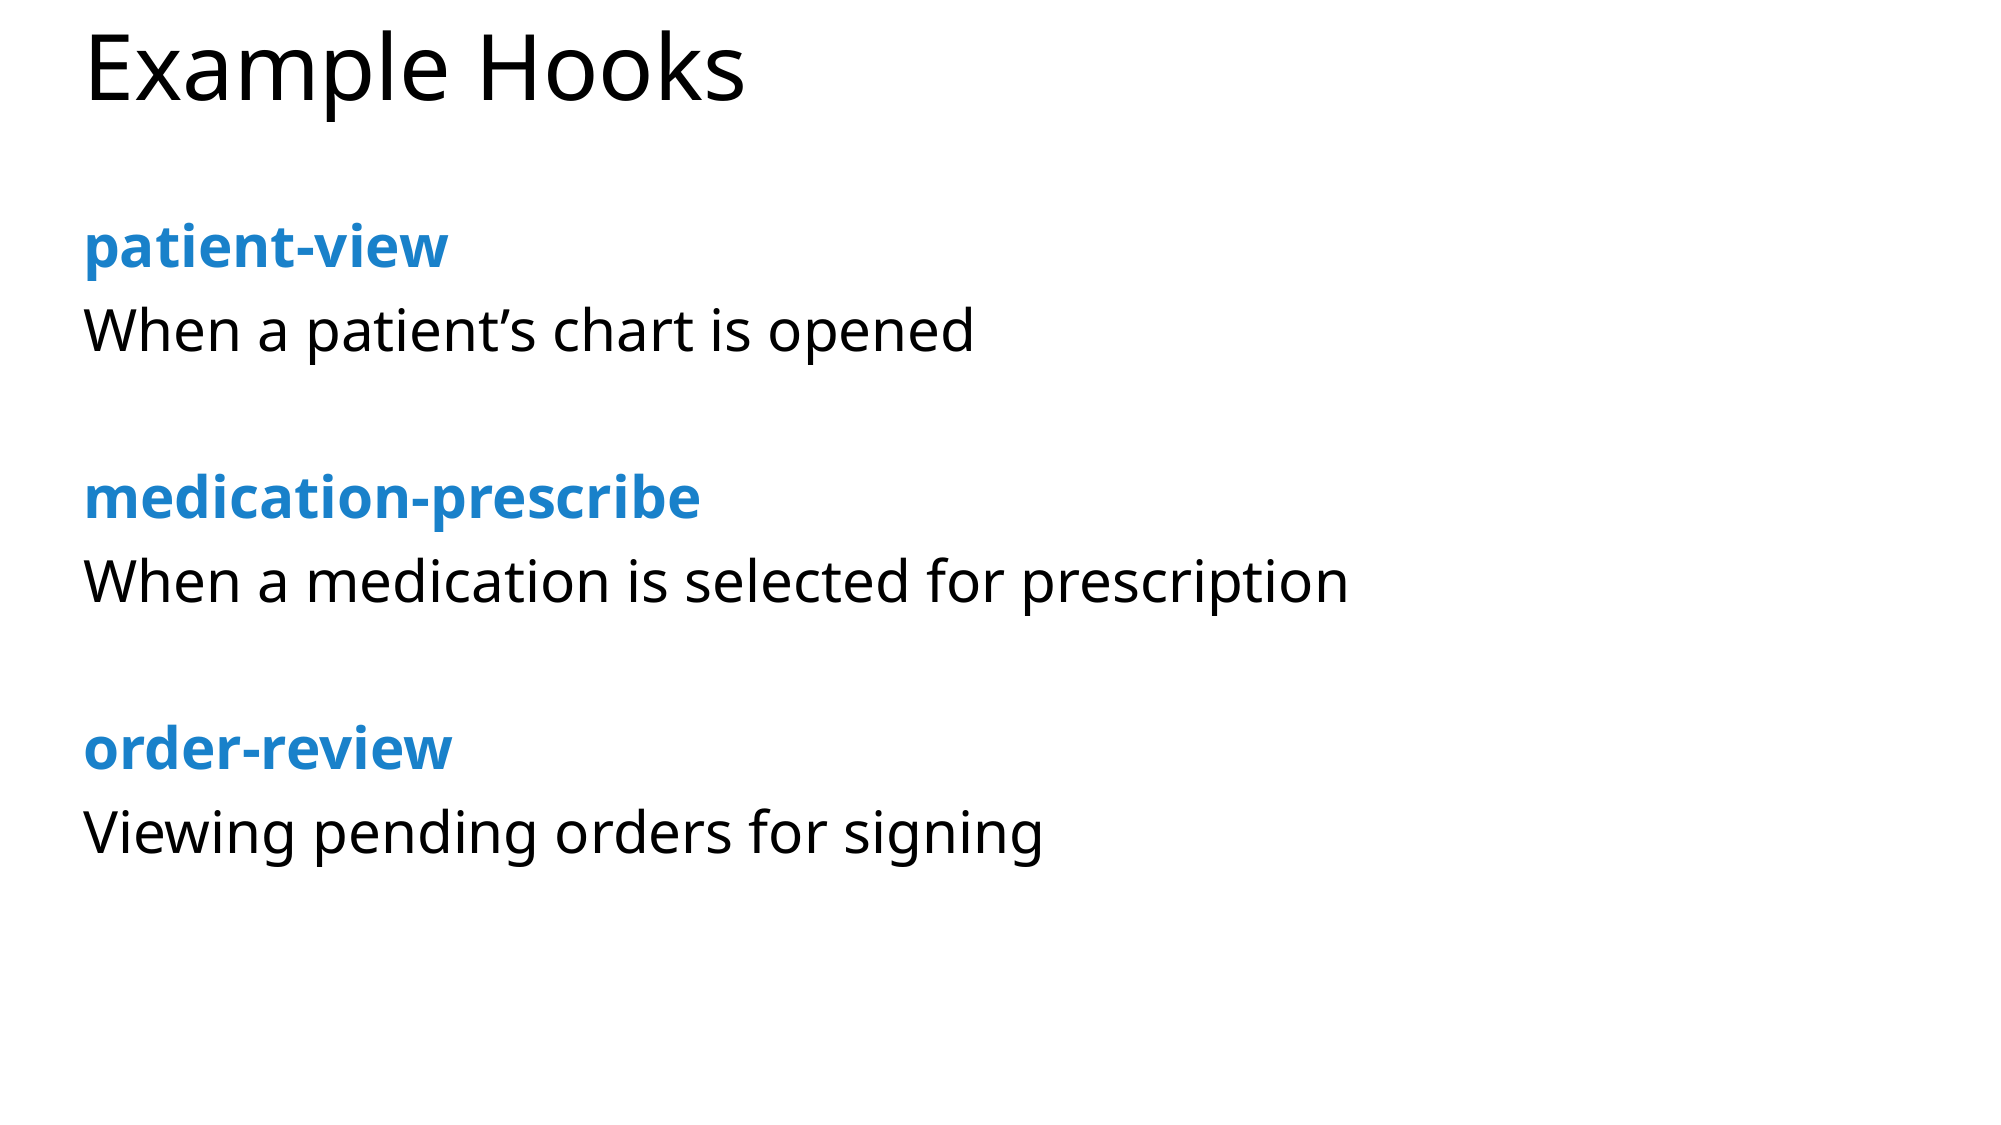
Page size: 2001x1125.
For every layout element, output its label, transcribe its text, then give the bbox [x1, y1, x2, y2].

title Example Hooks [68, 0, 1871, 142]
list patient-view When a patient’s chart is opened medication-prescribe When a medication is selected for prescription order-review Viewing pending orders for signing [68, 210, 1793, 953]
